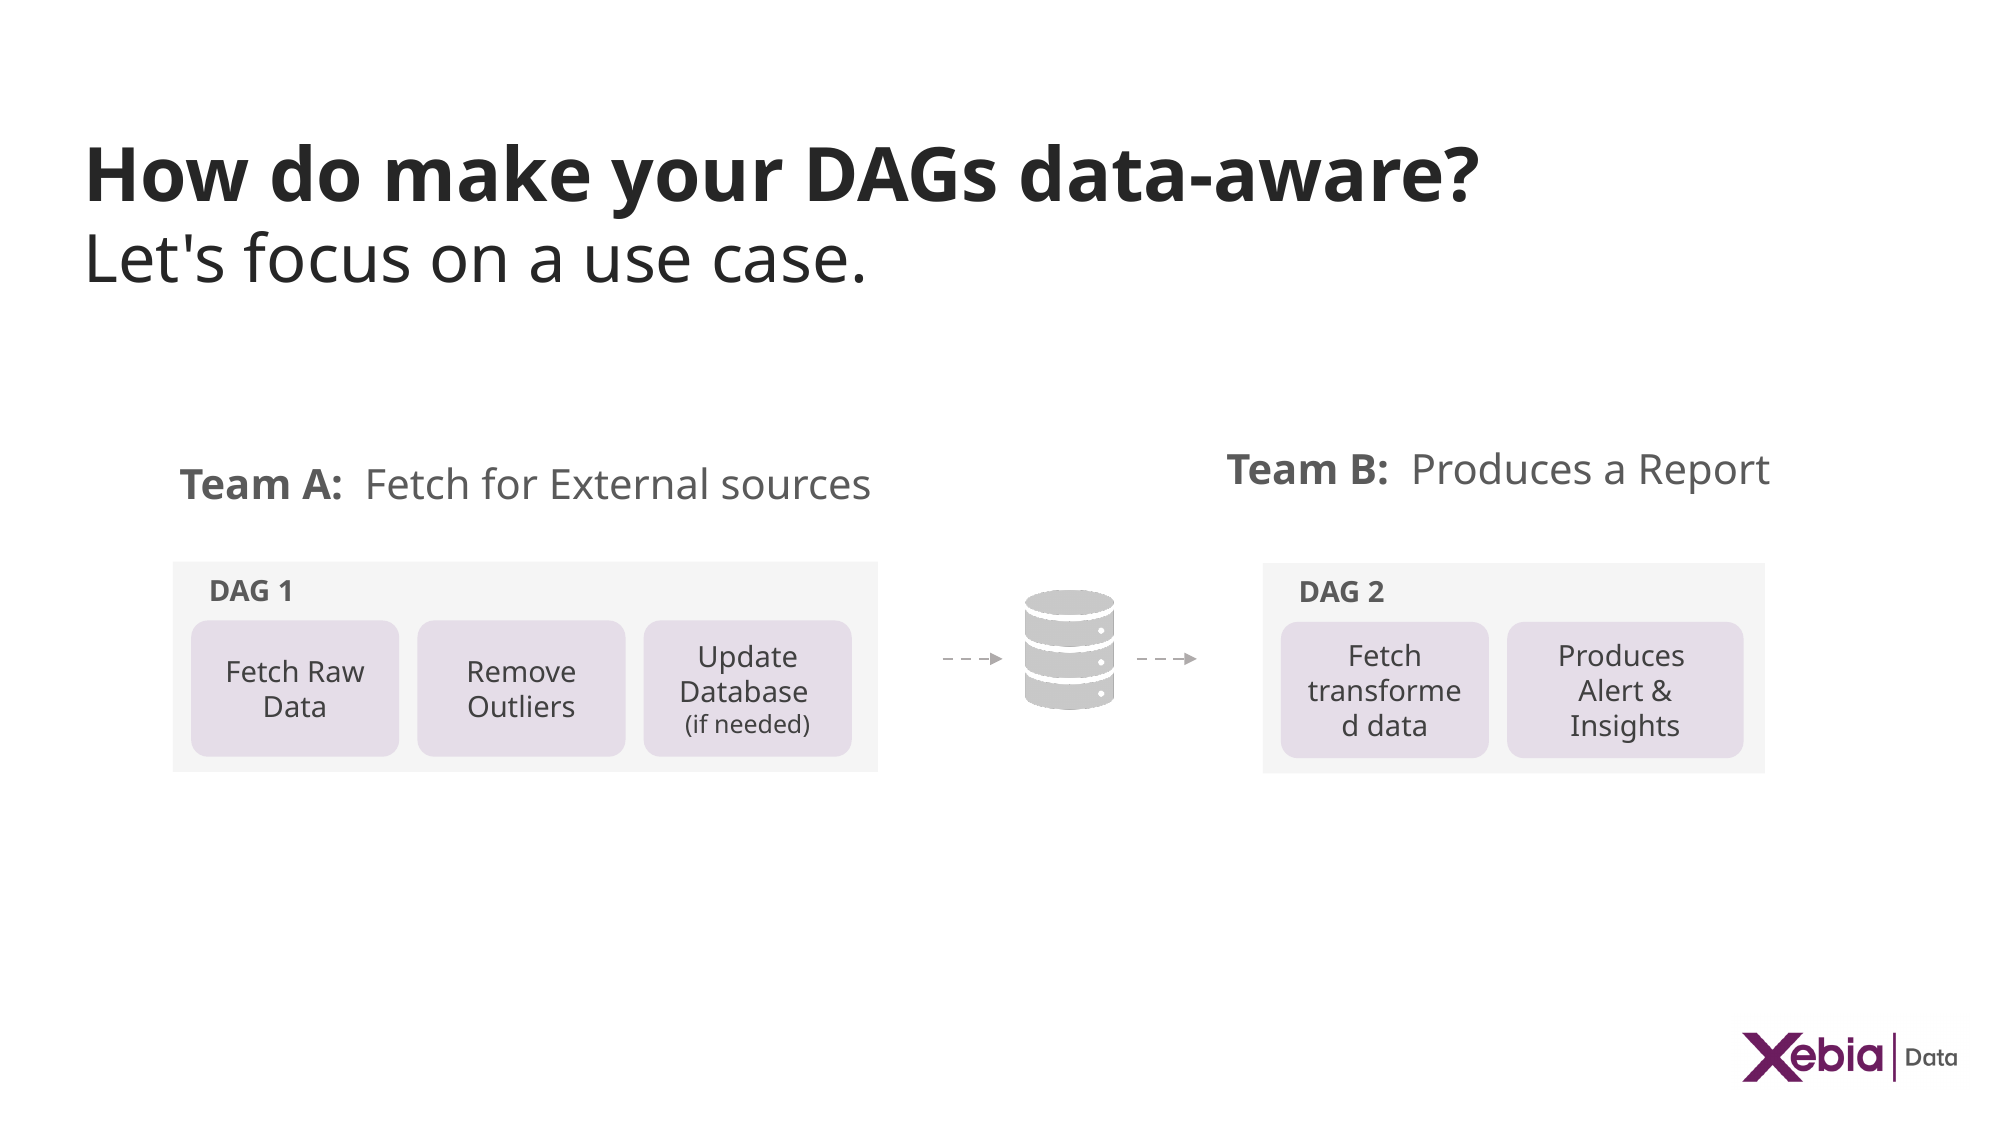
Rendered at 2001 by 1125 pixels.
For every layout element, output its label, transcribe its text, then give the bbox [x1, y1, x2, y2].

text_box Fetch transformed data [1279, 620, 1490, 760]
text_box Produces Alert & Insights [1506, 620, 1745, 760]
text_box DAG 1 [193, 564, 406, 615]
text_box [172, 561, 879, 773]
text_box Update Database (if needed) [642, 619, 853, 758]
picture [1731, 1013, 1970, 1090]
text_box Team B: Produces a Report [1146, 435, 1851, 501]
text_box Team A: Fetch for External sources [77, 450, 974, 516]
text_box Fetch Raw Data [190, 619, 401, 758]
text_box [1262, 562, 1766, 774]
text_box Remove Outliers [416, 619, 627, 758]
text_box How do make your DAGs data-aware? Let's focus on a use case. [68, 118, 1497, 304]
picture [993, 574, 1145, 725]
text_box DAG 2 [1283, 566, 1496, 617]
